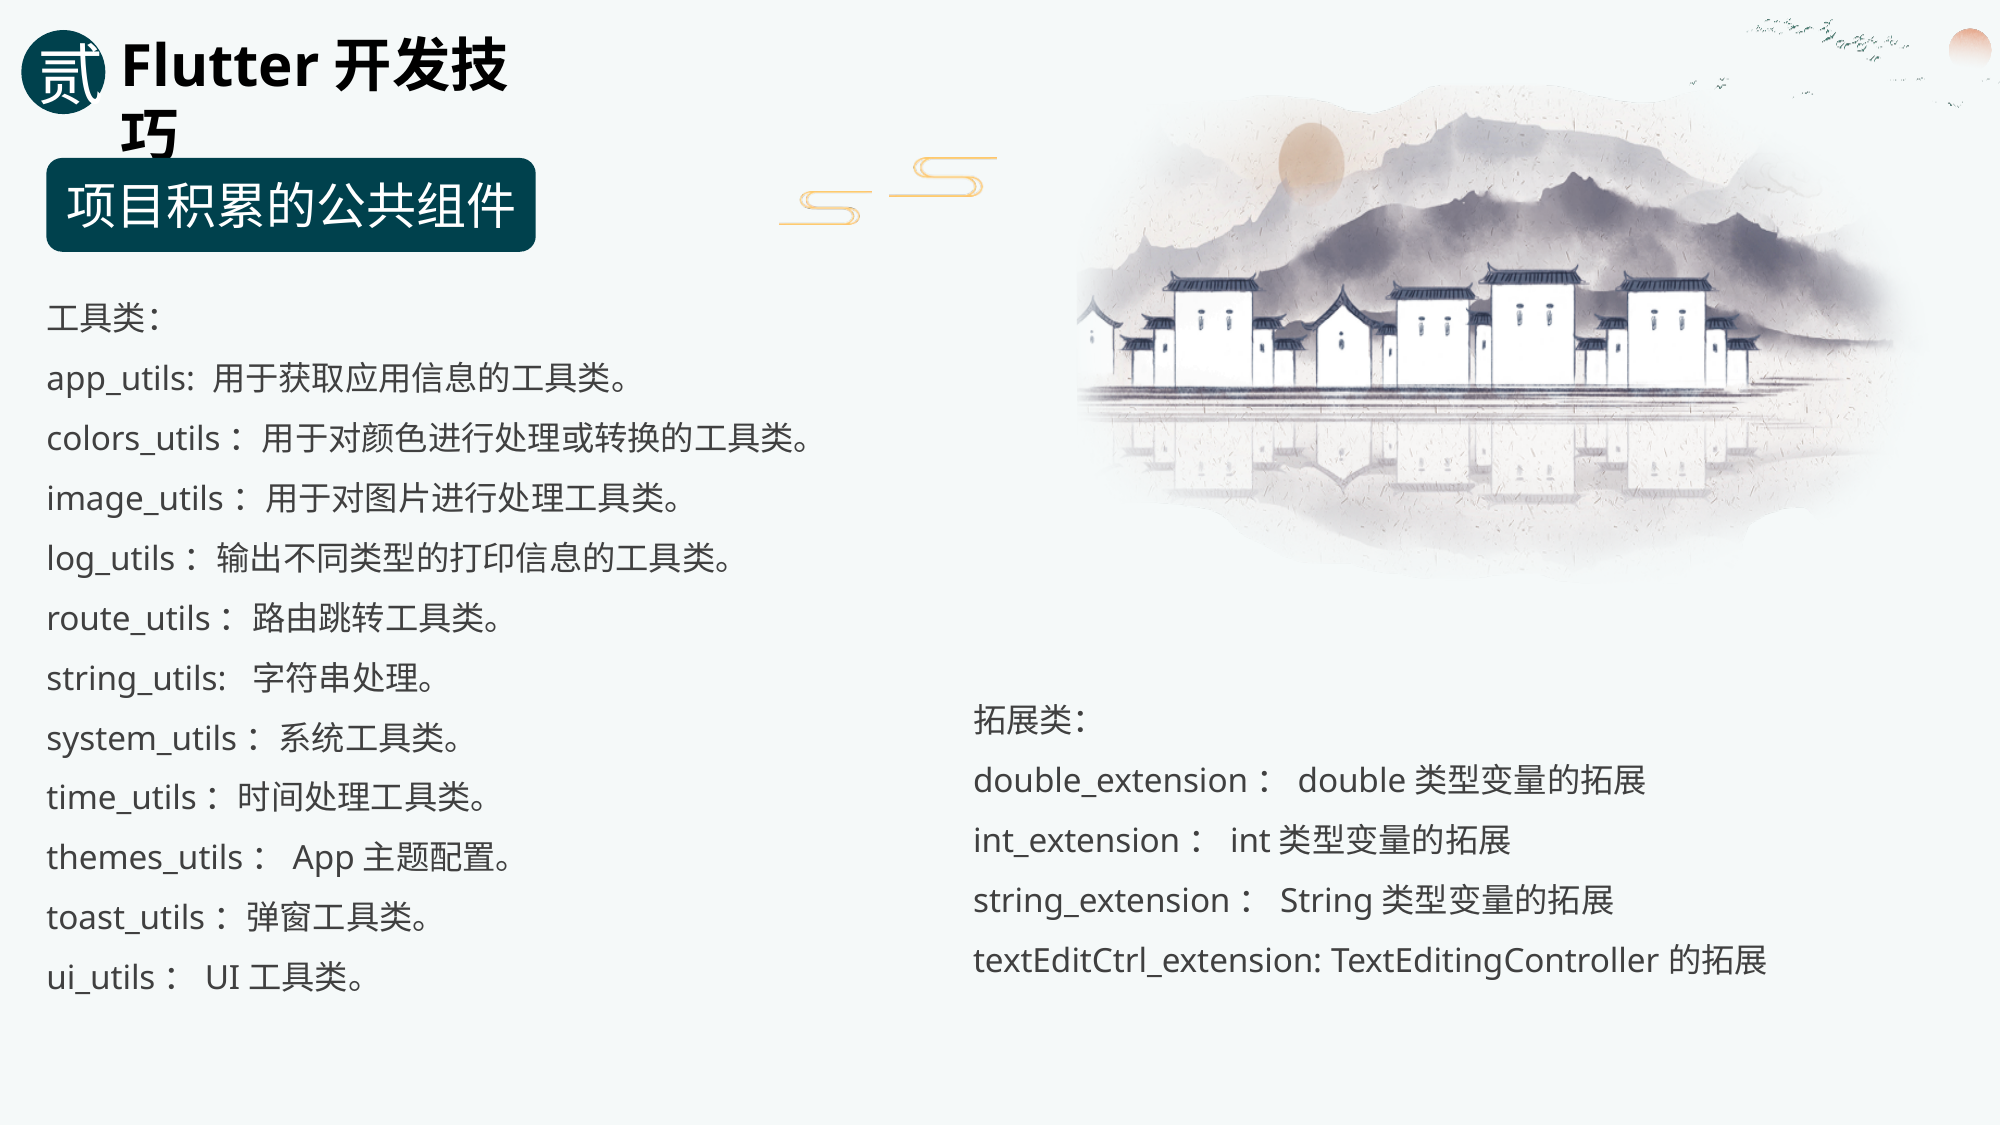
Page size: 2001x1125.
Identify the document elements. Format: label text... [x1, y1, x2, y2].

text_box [779, 157, 997, 225]
picture [1014, 0, 2000, 623]
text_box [21, 20, 558, 121]
text_box 项目积累的公共组件 [45, 156, 537, 253]
text_box 工具类： app_utils: 用于获取应用信息的工具类。 colors_utils：用于对颜色进行处理或转换的工具类。 image_utils：用于对图片进行处理工具类。 log_utils：输出不同类型的打印信息的工具类。 route_utils：路由跳转工具类。 string_utils: 字符串处理。 system_utils：系统工具类。 time_utils：时间处理工具类。 themes_utils：App主题配置。 toast_utils：弹窗工具类。 ui_utils：UI工具类。 [46, 277, 1064, 1057]
text_box 拓展类： double_extension：double类型变量的拓展 int_extension：int类型变量的拓展 string_extension：String类型变量的拓展 textEditCtrl_extension: TextEditingController的拓展 [973, 679, 1837, 979]
